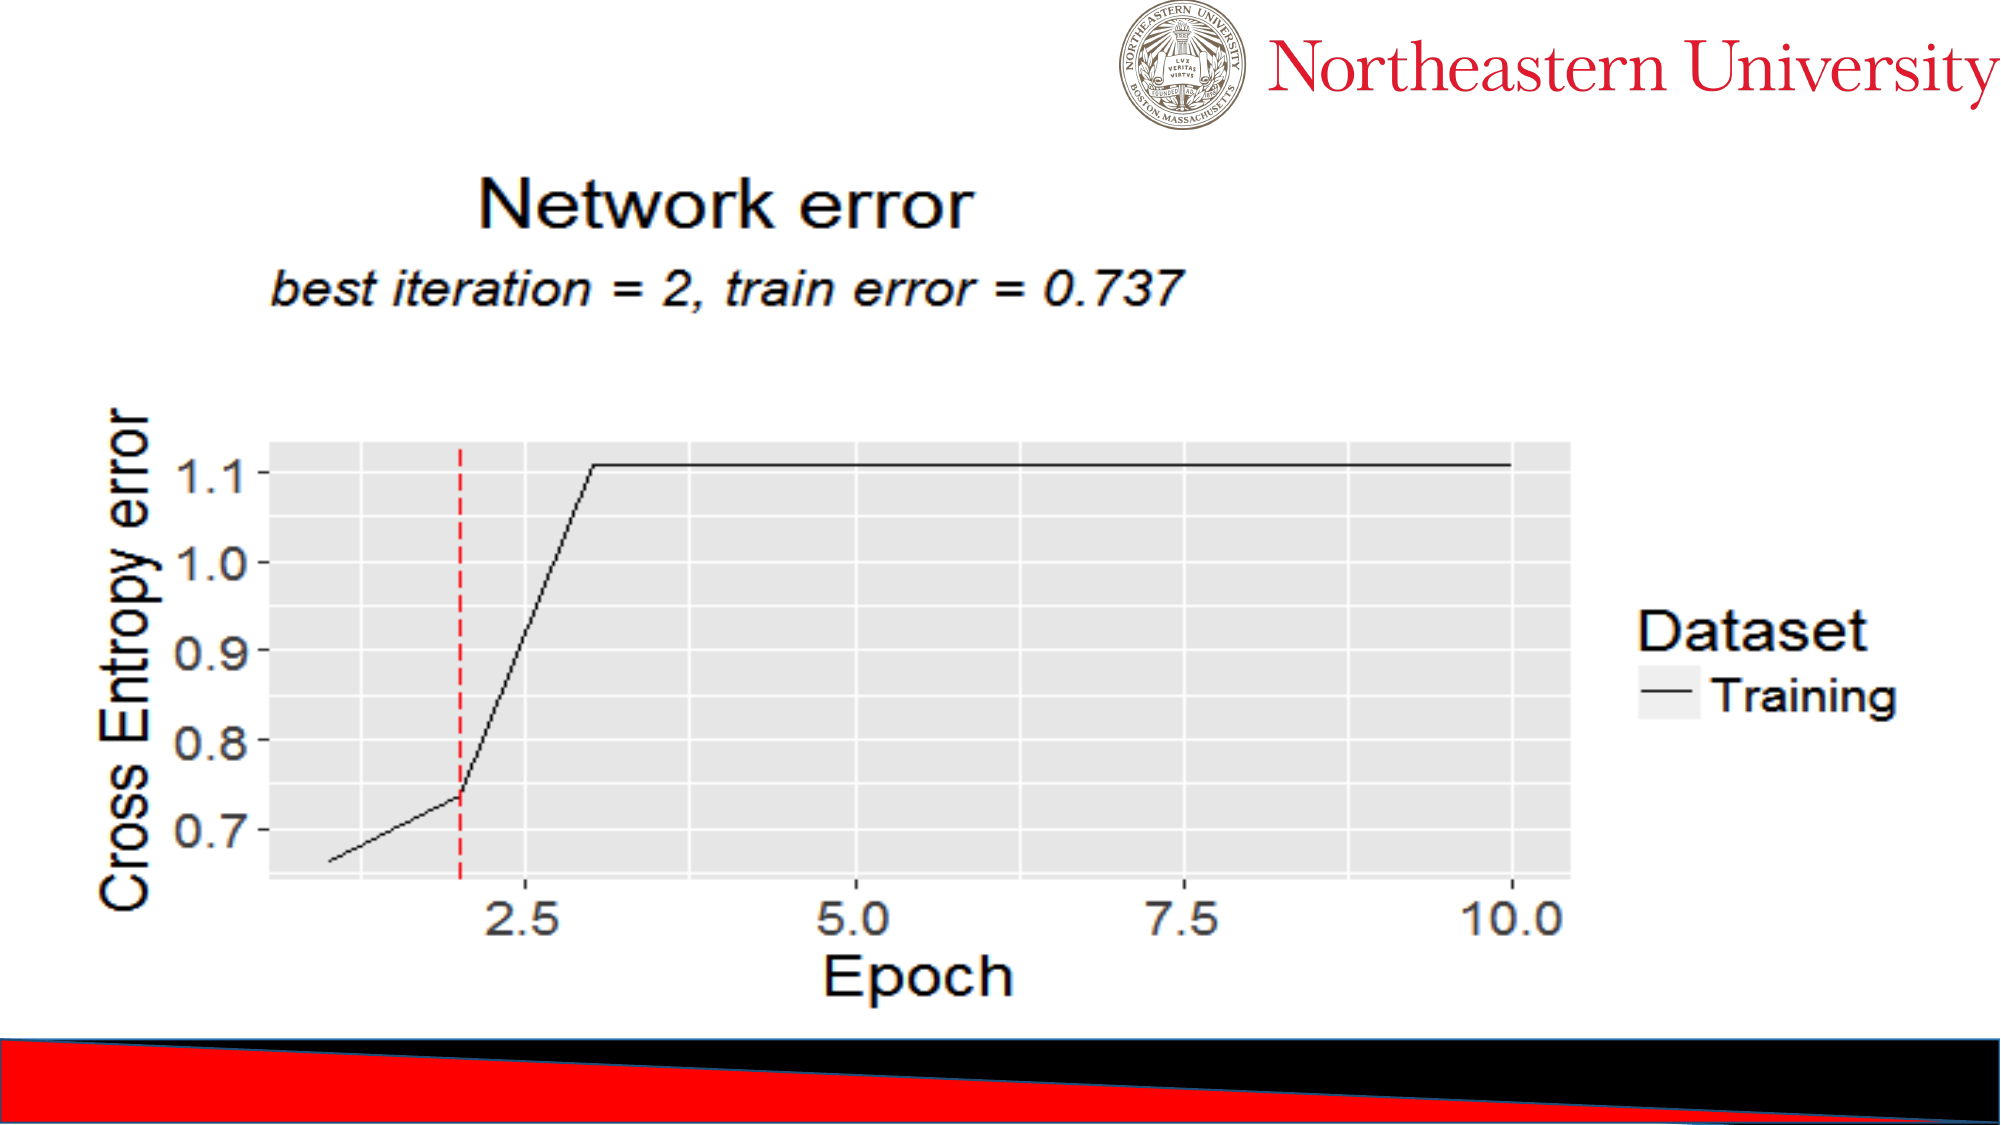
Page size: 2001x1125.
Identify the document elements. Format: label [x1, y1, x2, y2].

list [74, 156, 1942, 1021]
text_box [17, 1038, 2000, 1121]
text_box [0, 1038, 2000, 1124]
picture [1119, 0, 2000, 130]
